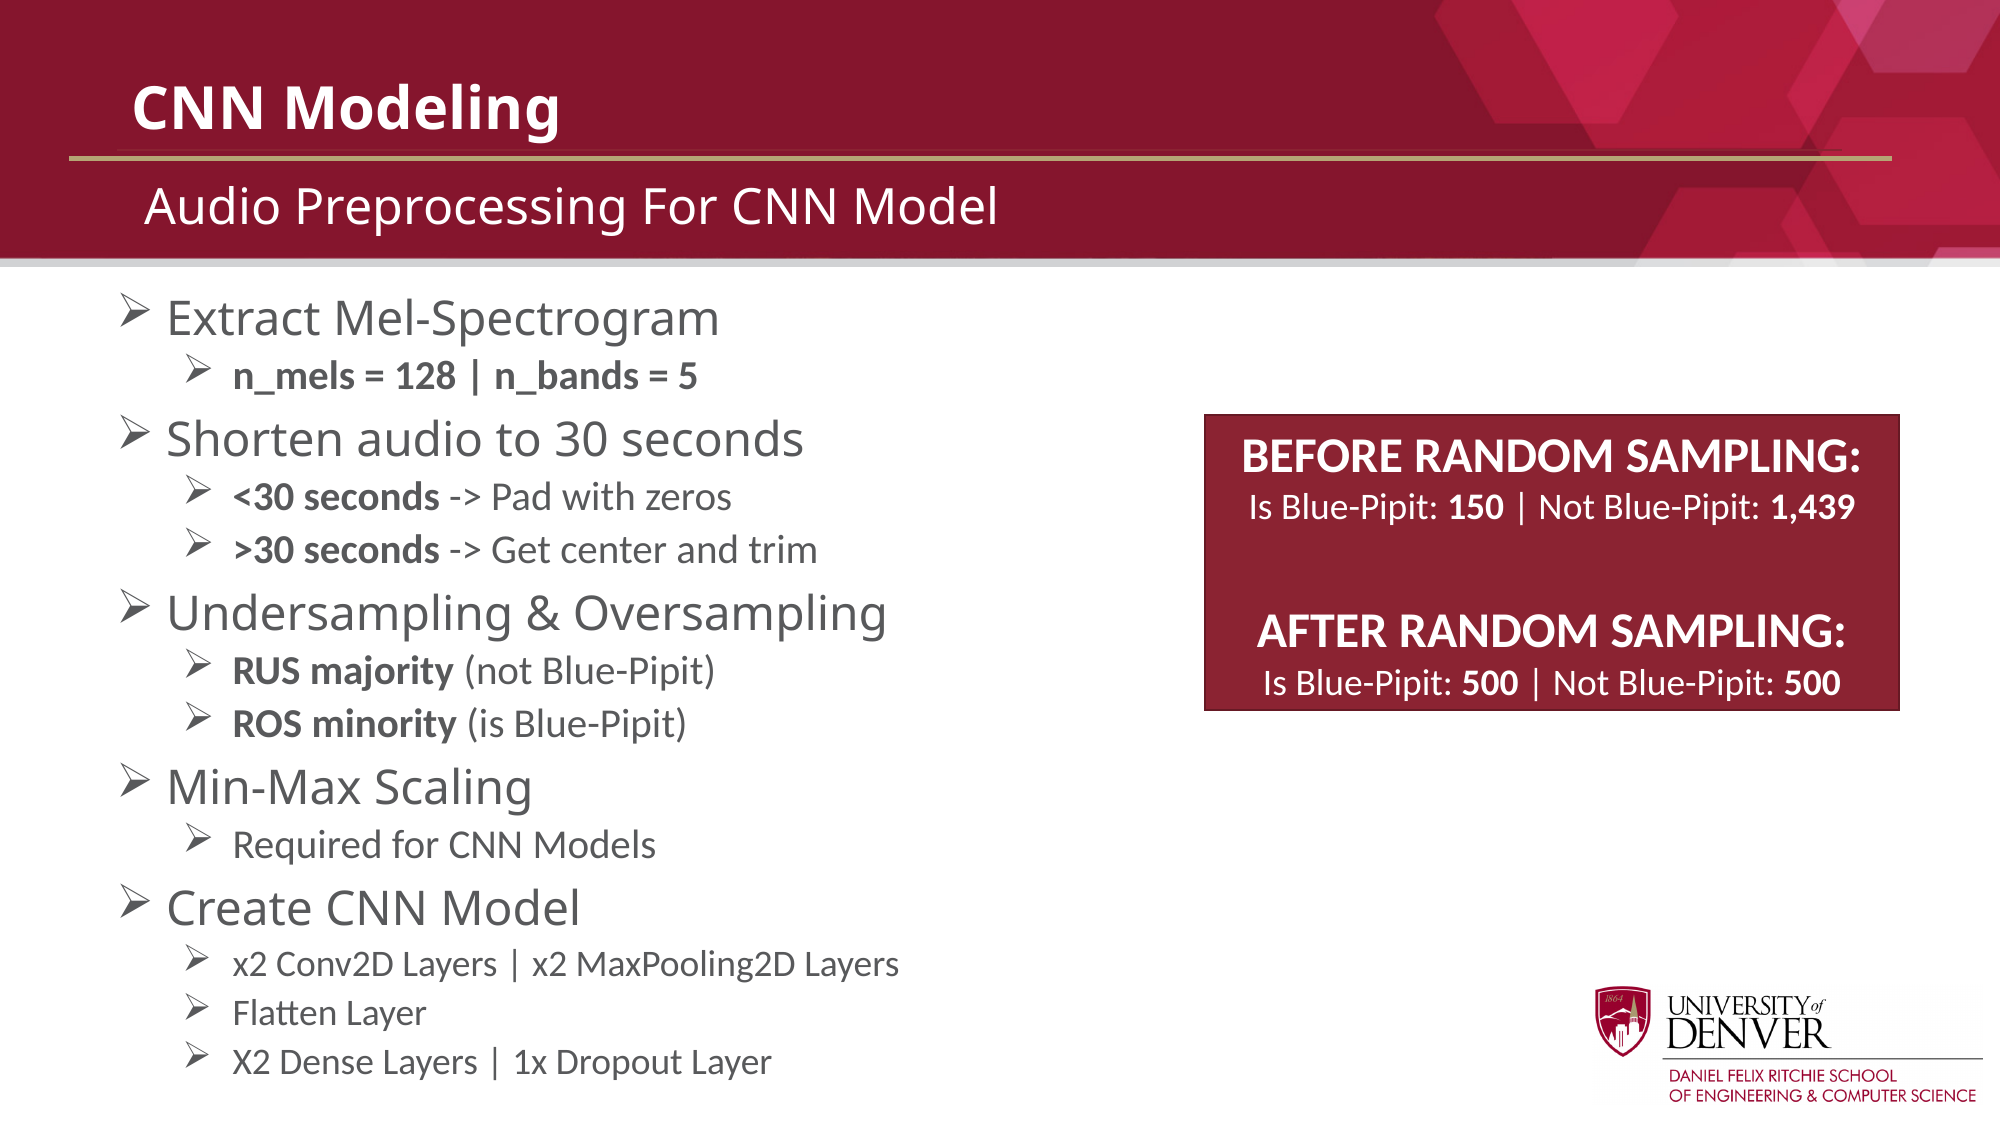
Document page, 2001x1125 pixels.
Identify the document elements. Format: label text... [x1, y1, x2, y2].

picture [0, 0, 2000, 267]
list Extract Mel-Spectrogram n_mels = 128 | n_bands = 5 Shorten audio to 30 seconds <30 seconds -> Pad with zeros >30 seconds -> Get center and trim Undersampling & Oversampling RUS majority (not Blue-Pipit) ROS minority (is Blue-Pipit) Min-Max Scaling Required for CNN Models Create CNN Model x2 Conv2D Layers | x2 MaxPooling2D Layers Flatten Layer X2 Dense Layers | 1x Dropout Layer [101, 284, 1122, 1093]
title CNN Modeling [116, 62, 1842, 150]
text_box BEFORE RANDOM SAMPLING: Is Blue-Pipit: 150 | Not Blue-Pipit: 1,439 AFTER RANDOM SAMPLING: Is Blue-Pipit: 500 | Not Blue-Pipit: 500 [1204, 414, 1900, 711]
list Audio Preprocessing For CNN Model [116, 166, 1842, 244]
picture [1592, 984, 1983, 1105]
